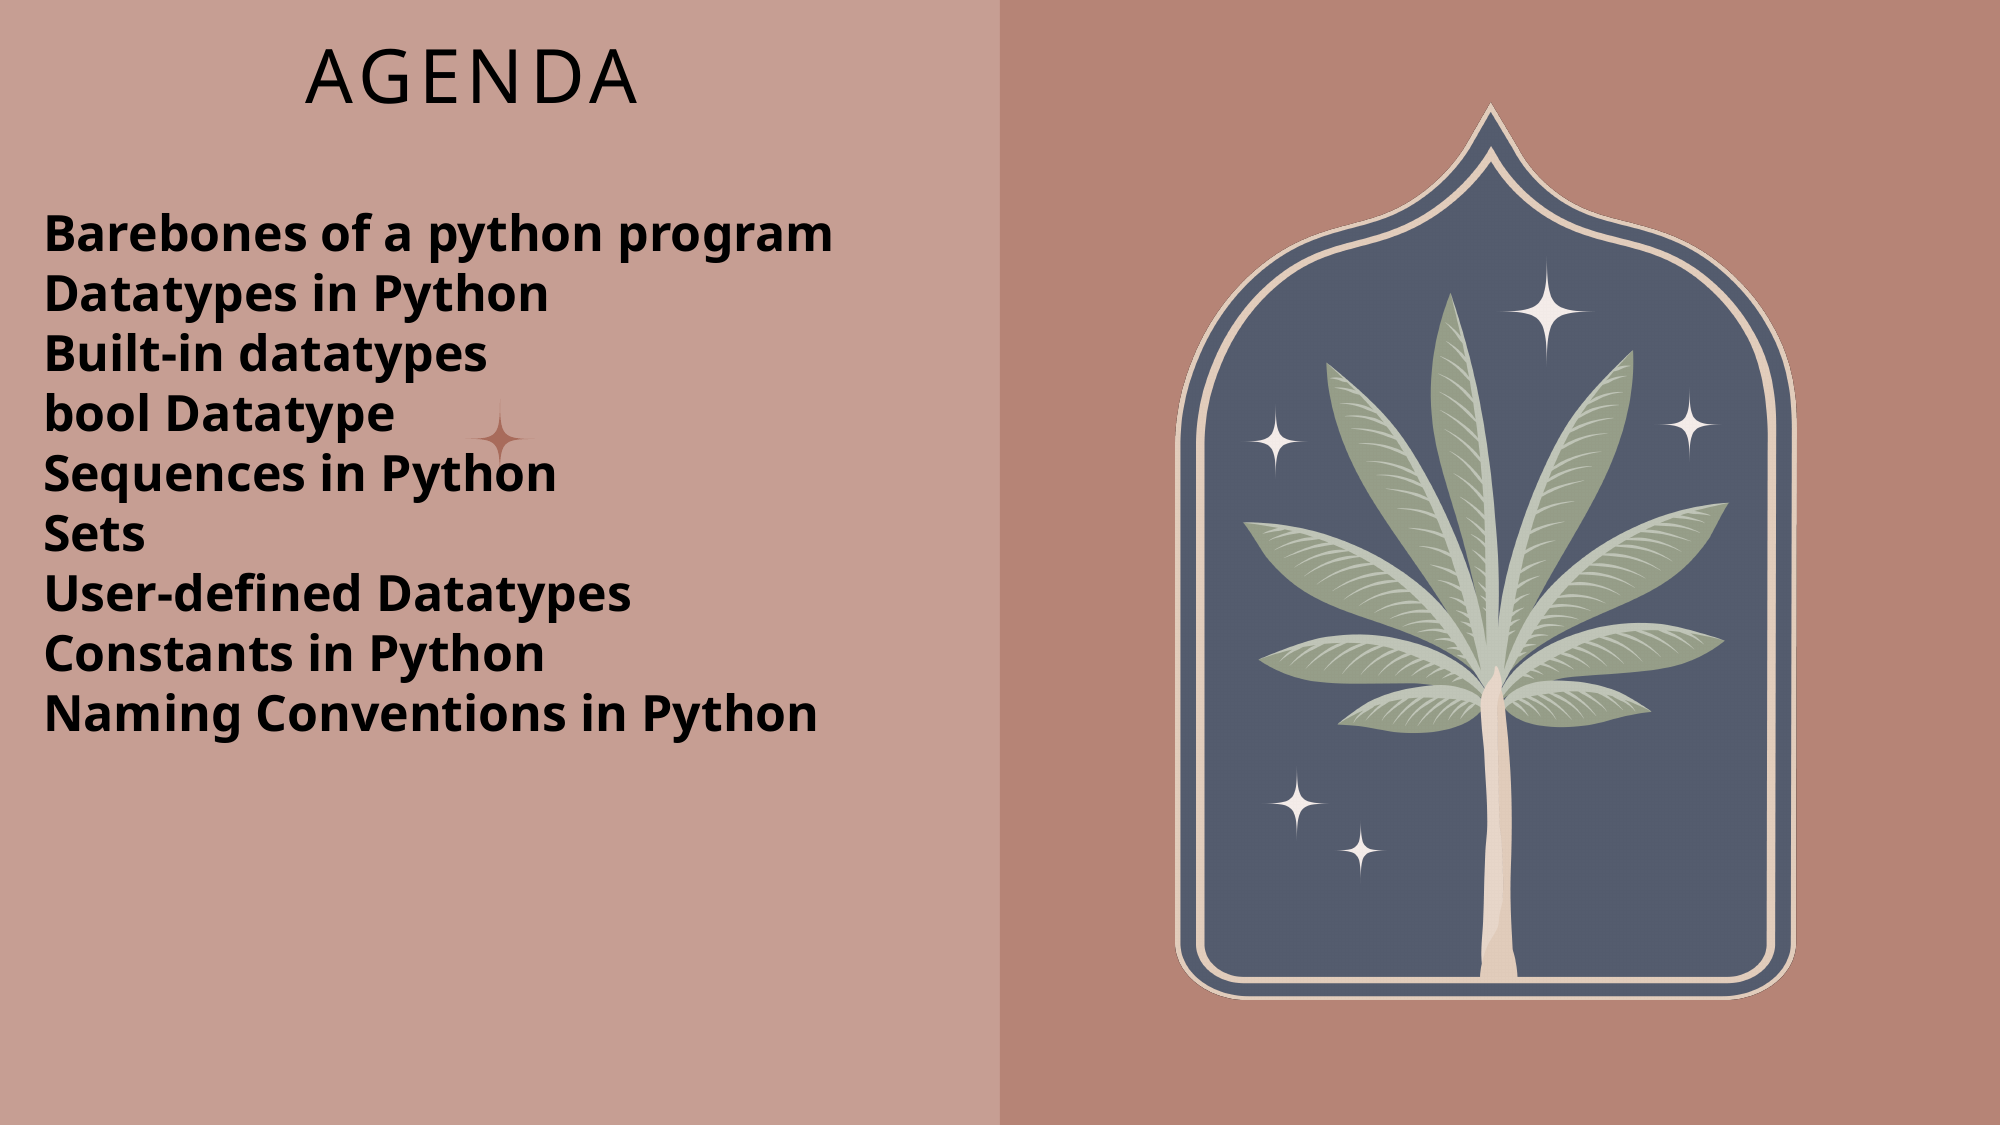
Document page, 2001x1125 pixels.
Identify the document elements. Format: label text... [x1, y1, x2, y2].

list Barebones of a python program Datatypes in Python Built-in datatypes bool Datatype Sequences in Python Sets User-defined Datatypes Constants in Python Naming Conventions in Python [28, 193, 955, 1001]
picture [1175, 102, 1797, 1001]
title Agenda [0, 25, 972, 128]
